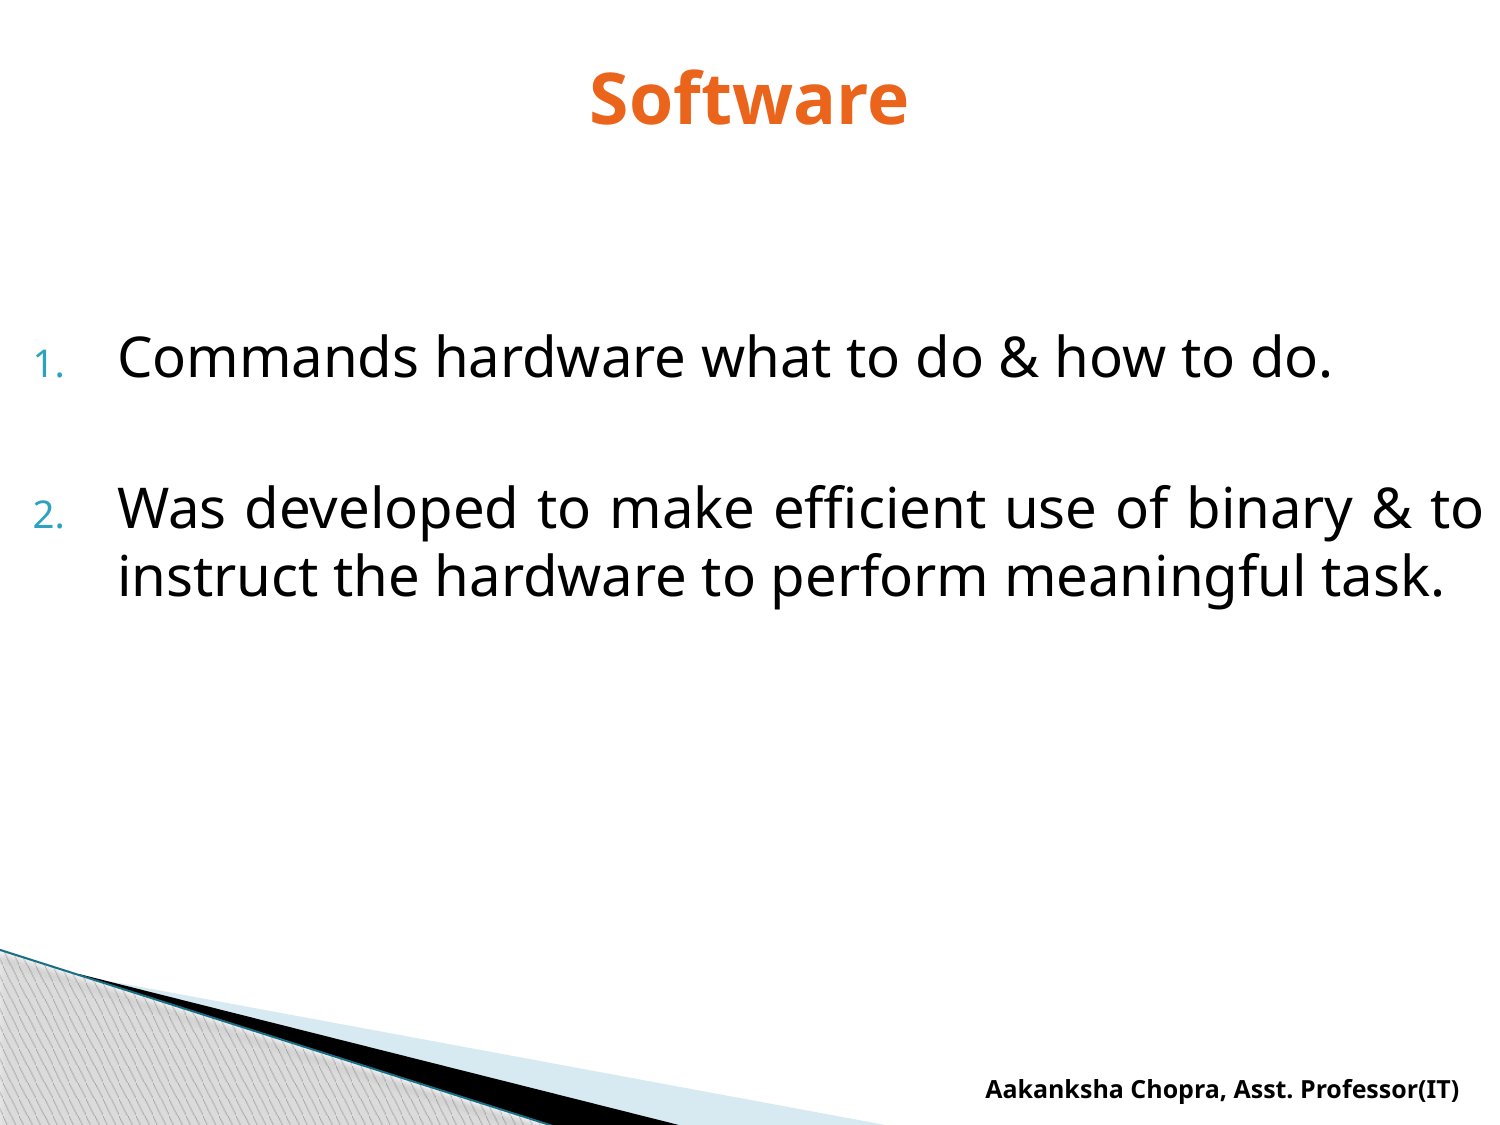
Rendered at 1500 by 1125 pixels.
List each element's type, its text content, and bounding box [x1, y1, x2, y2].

list Commands hardware what to do & how to do. Was developed to make efficient use of binary & to instruct the hardware to perform meaningful task. [0, 237, 1500, 1125]
title Software [75, 45, 1425, 233]
text_box Aakanksha Chopra, Asst. Professor(IT) [949, 1051, 1475, 1111]
